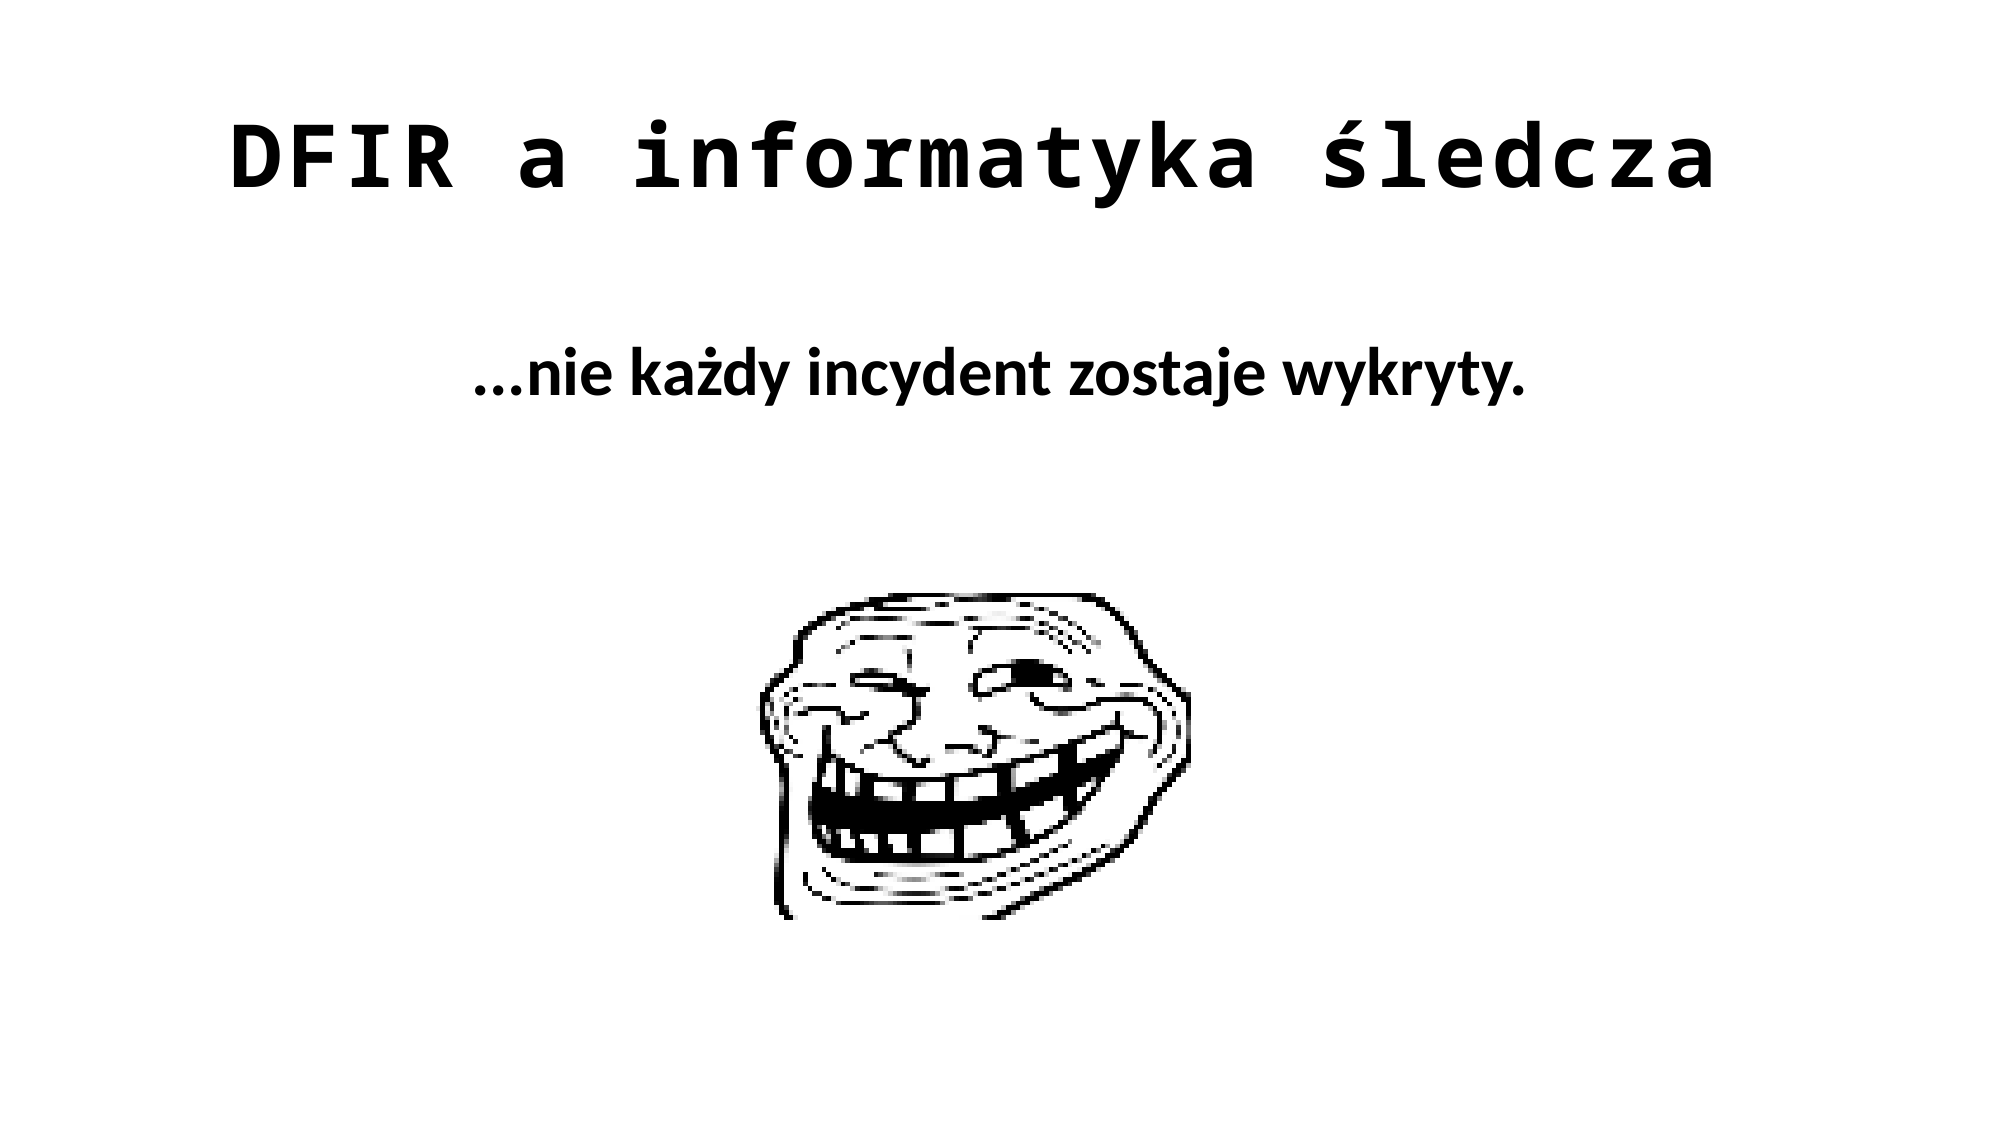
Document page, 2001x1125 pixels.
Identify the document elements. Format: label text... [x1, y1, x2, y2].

text_box DFIR a informatyka śledcza [108, 100, 1839, 206]
text_box ...nie każdy incydent zostaje wykryty. [143, 281, 1857, 410]
picture [755, 593, 1192, 920]
